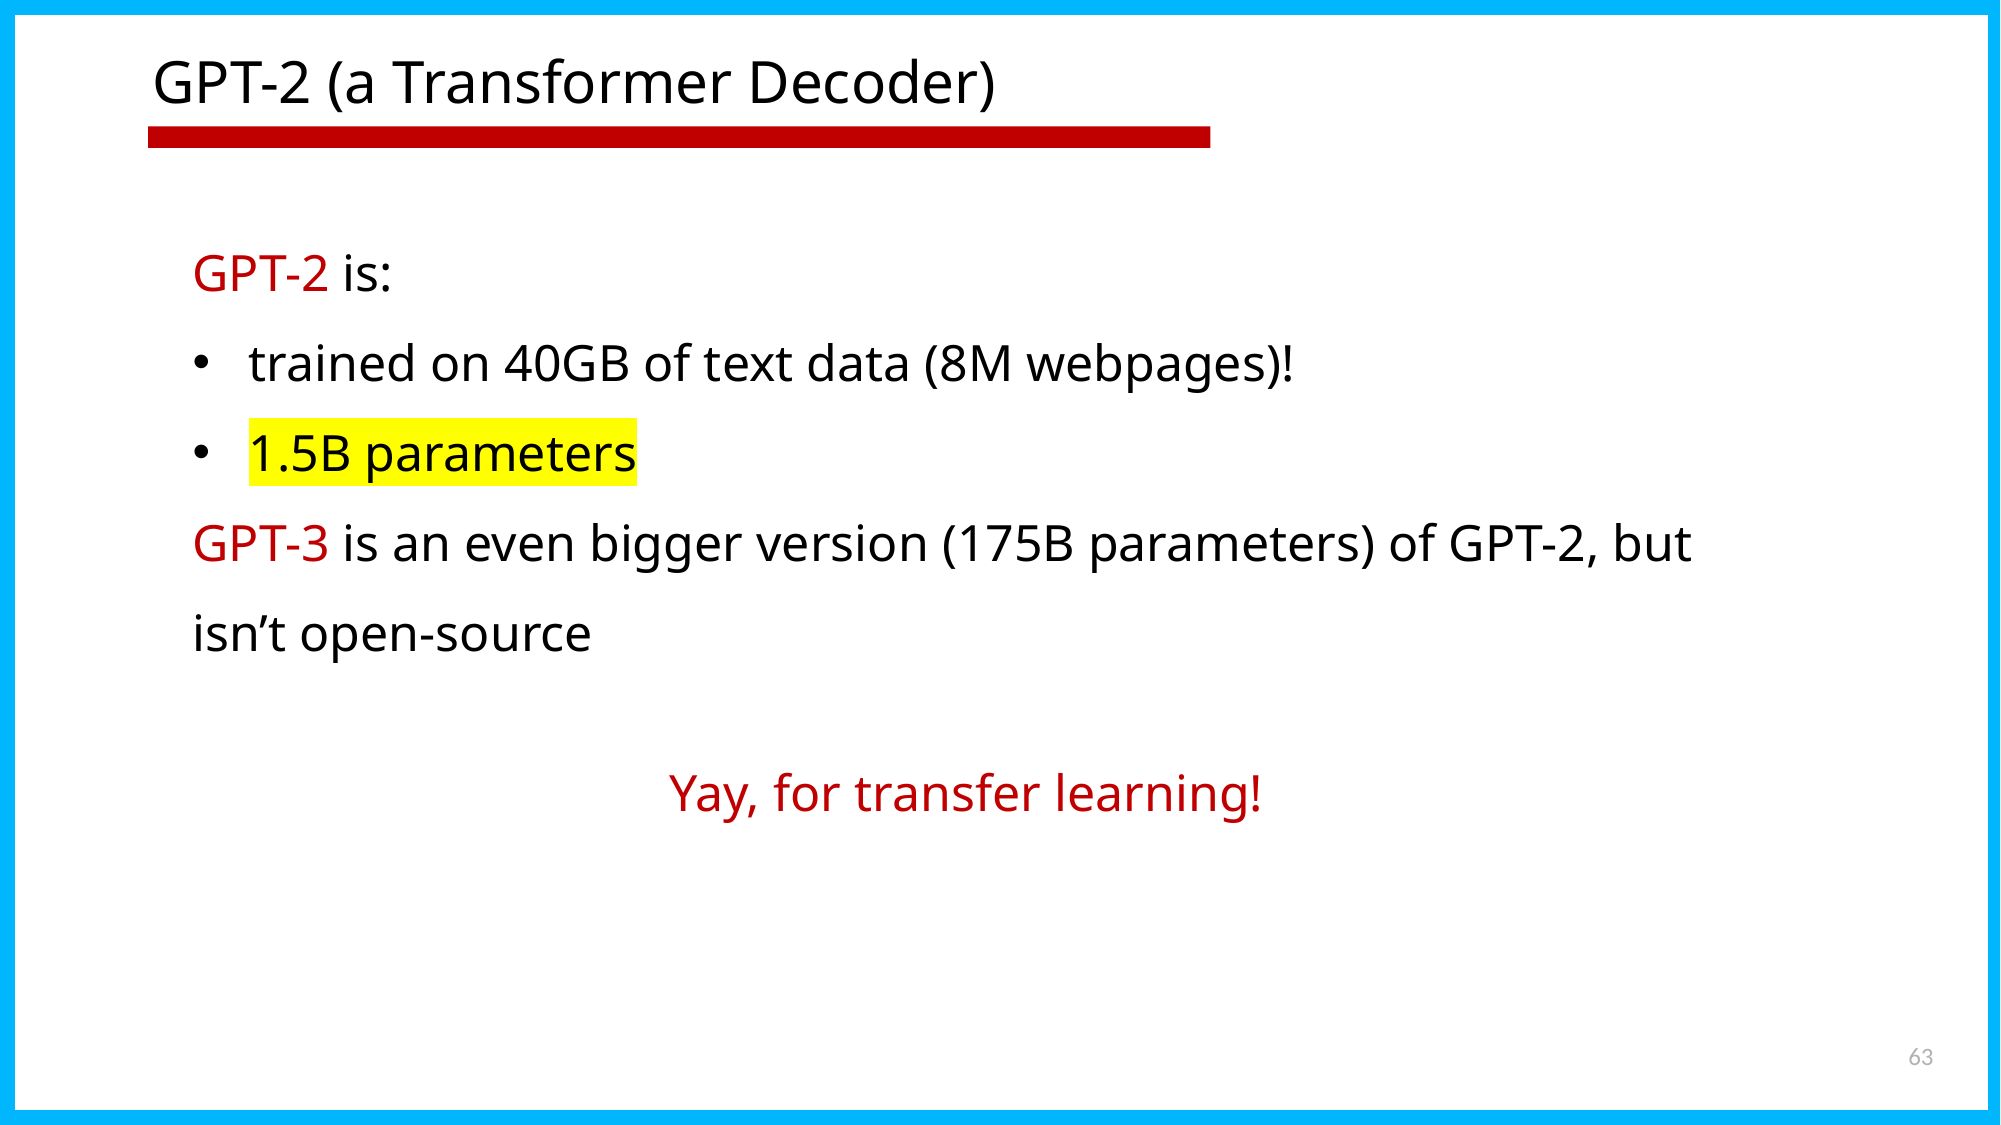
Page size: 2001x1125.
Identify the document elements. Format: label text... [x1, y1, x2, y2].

text_box Yay, for transfer learning! [654, 724, 1279, 830]
title GPT-2 (a Transformer Decoder) [137, 45, 1586, 148]
text_box GPT-2 is: trained on 40GB of text data (8M webpages)! 1.5B parameters GPT-3 is an even bigger version (175B parameters) of GPT-2, but isn’t open-source [177, 204, 1756, 669]
slide_number 63 [1498, 1025, 1949, 1086]
